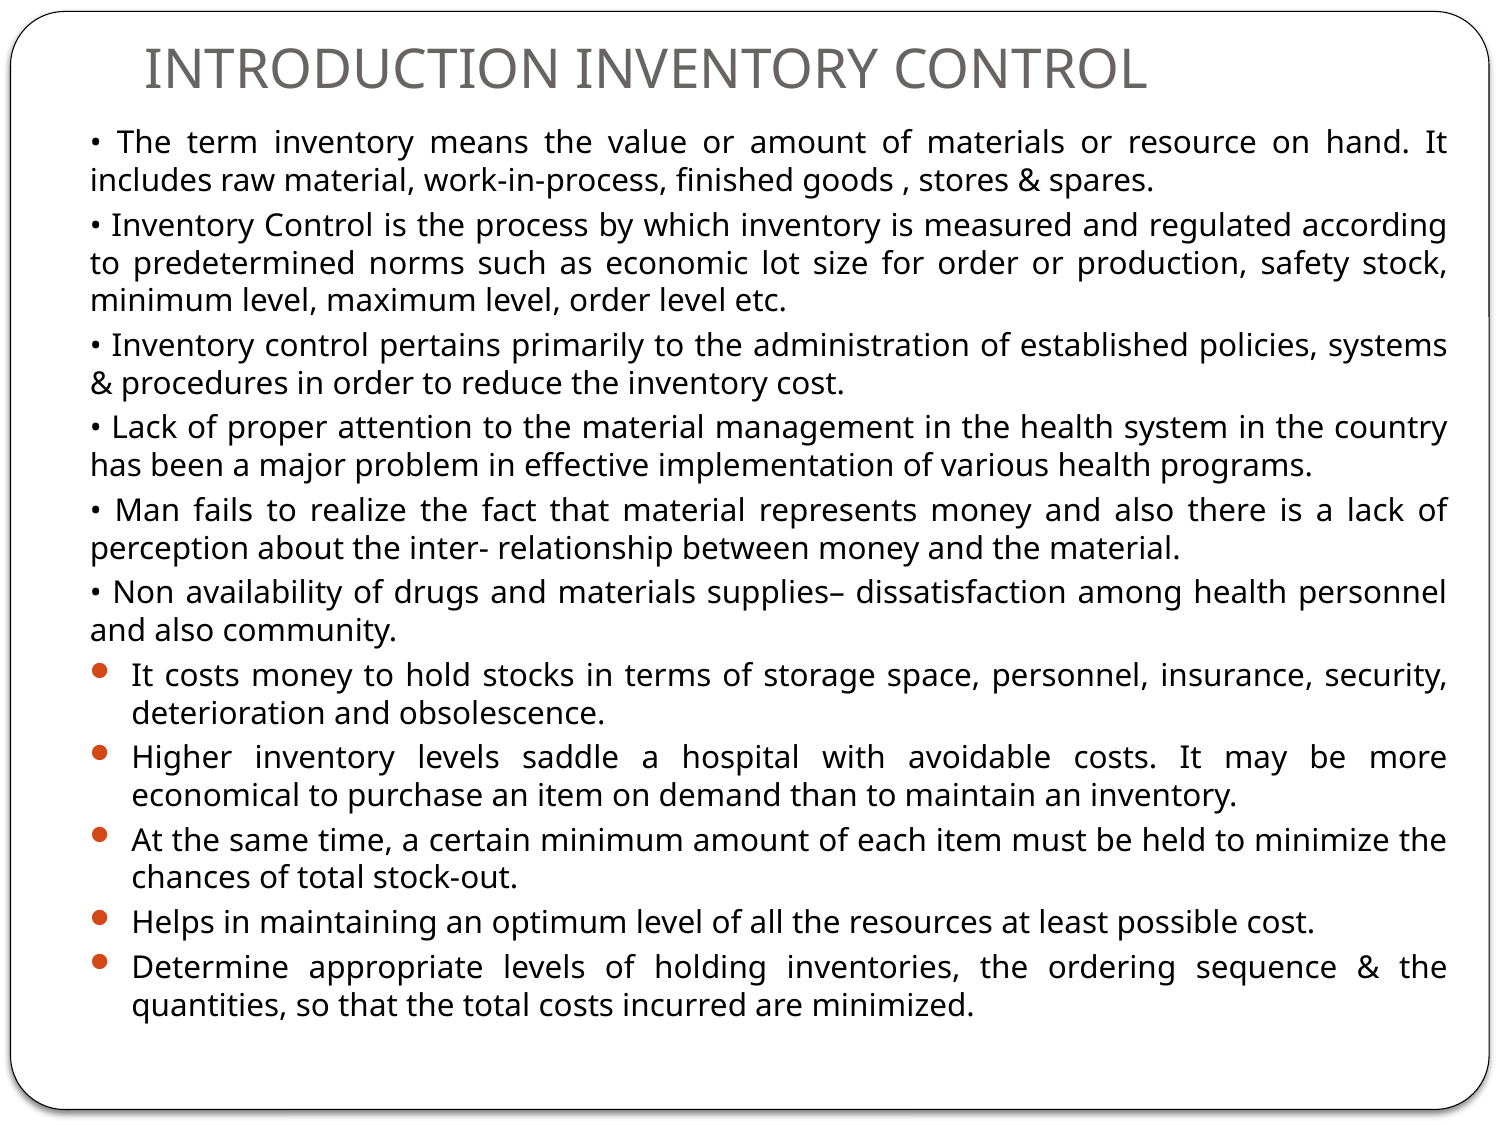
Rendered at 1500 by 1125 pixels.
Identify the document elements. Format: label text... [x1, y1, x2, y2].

list • The term inventory means the value or amount of materials or resource on hand. It includes raw material, work-in-process, finished goods , stores & spares. • Inventory Control is the process by which inventory is measured and regulated according to predetermined norms such as economic lot size for order or production, safety stock, minimum level, maximum level, order level etc. • Inventory control pertains primarily to the administration of established policies, systems & procedures in order to reduce the inventory cost. • Lack of proper attention to the material management in the health system in the country has been a major problem in effective implementation of various health programs. • Man fails to realize the fact that material represents money and also there is a lack of perception about the inter- relationship between money and the material. • Non availability of drugs and materials supplies– dissatisfaction among health personnel and also community. It costs money to hold stocks in terms of storage space, personnel, insurance, security, deterioration and obsolescence. Higher inventory levels saddle a hospital with avoidable costs. It may be more economical to purchase an item on demand than to maintain an inventory. At the same time, a certain minimum amount of each item must be held to minimize the chances of total stock-out. Helps in maintaining an optimum level of all the resources at least possible cost. Determine appropriate levels of holding inventories, the ordering sequence & the quantities, so that the total costs incurred are minimized. [75, 115, 1463, 1075]
title INTRODUCTION INVENTORY CONTROL [129, 24, 1424, 115]
